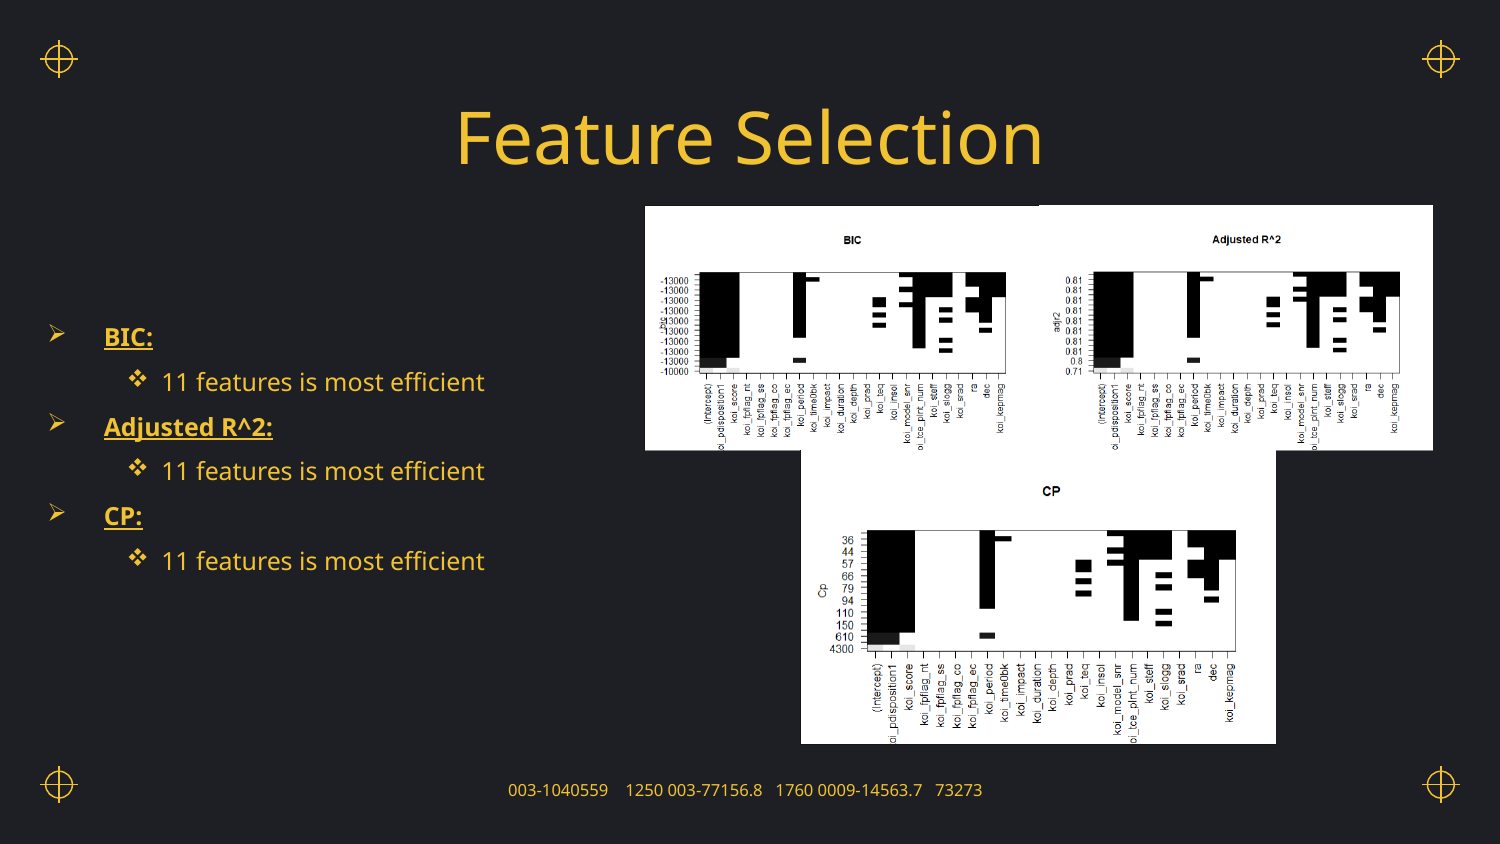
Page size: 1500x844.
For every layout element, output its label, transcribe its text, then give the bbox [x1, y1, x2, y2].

picture [644, 205, 1433, 746]
text_box BIC: 11 features is most efficient Adjusted R^2: 11 features is most efficient CP: 11 features is most efficient [13, 291, 635, 609]
title Feature Selection [118, 88, 1382, 183]
